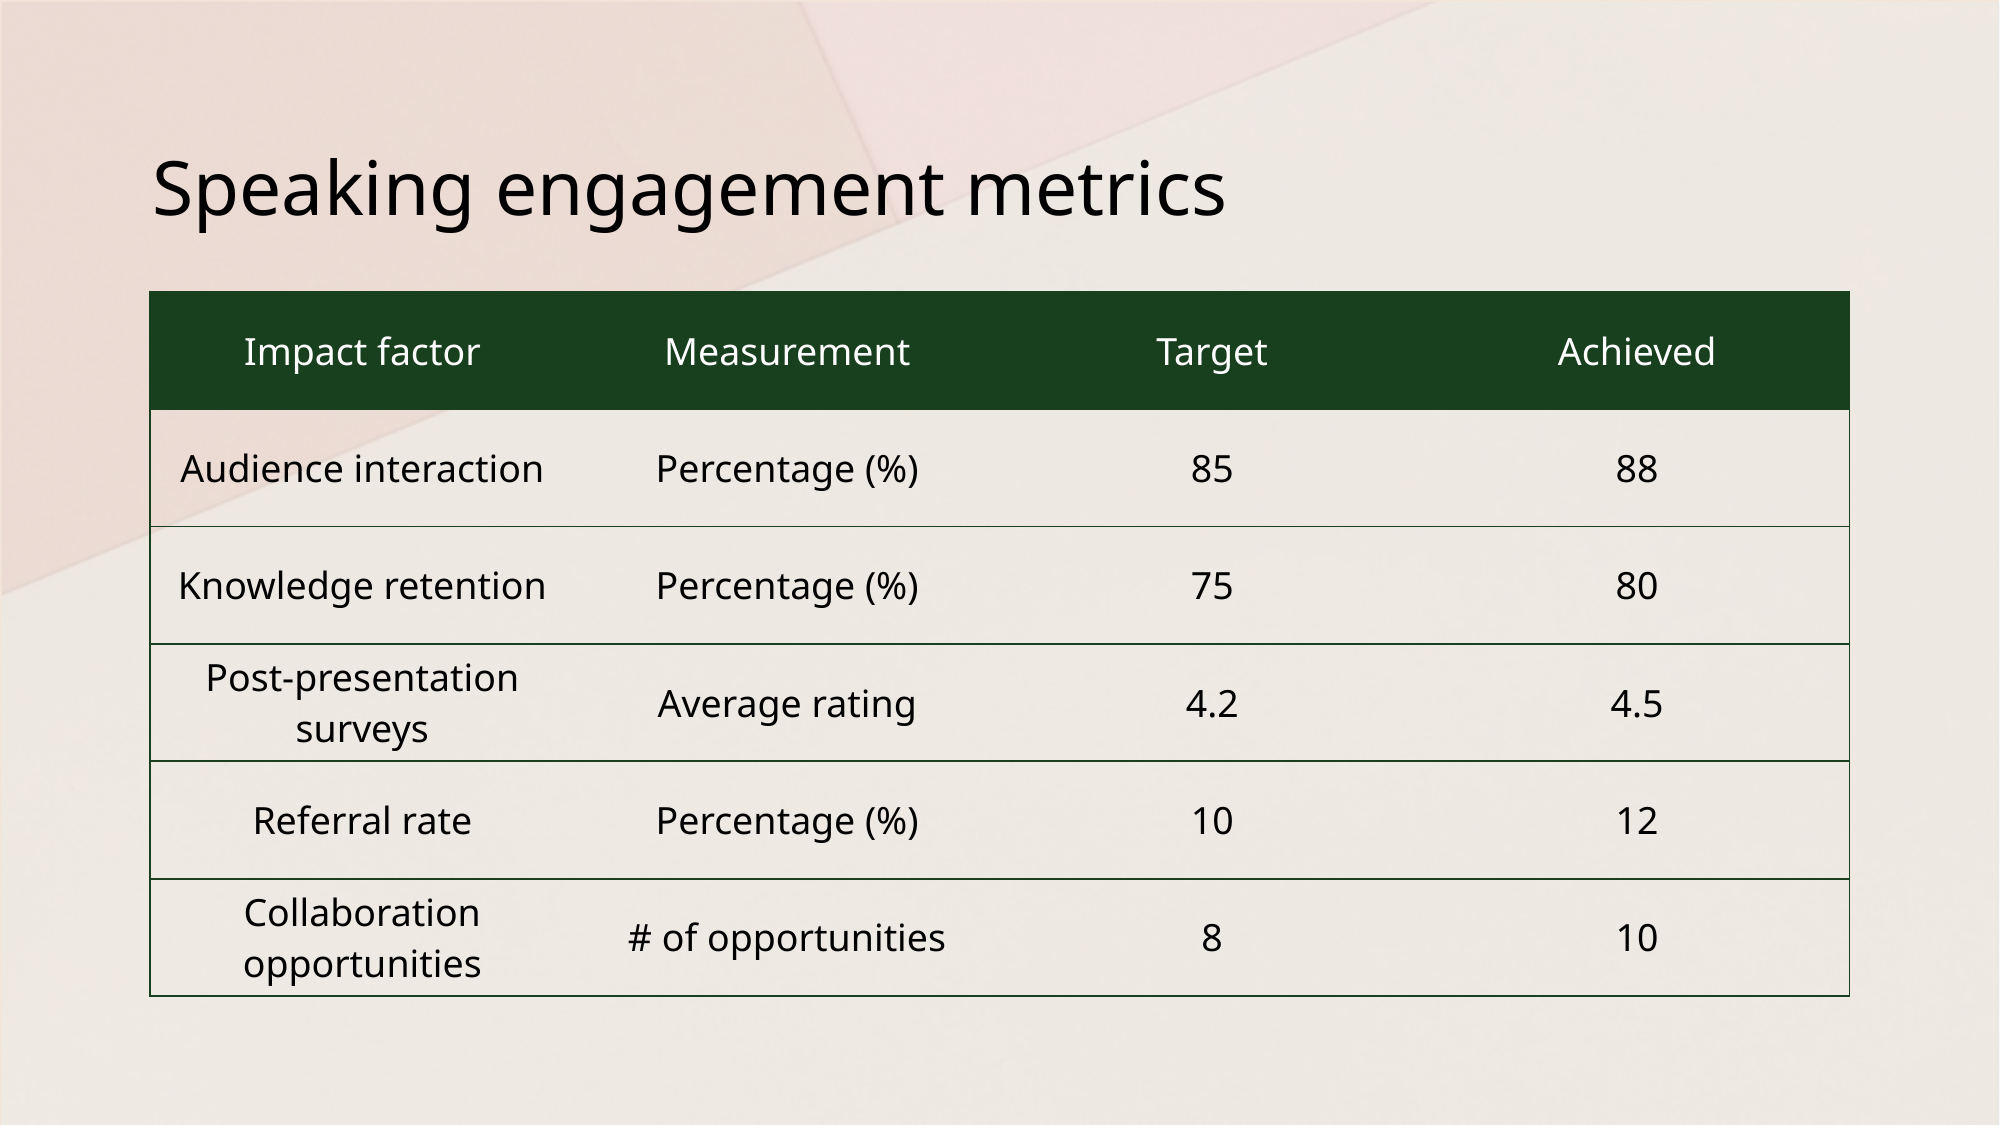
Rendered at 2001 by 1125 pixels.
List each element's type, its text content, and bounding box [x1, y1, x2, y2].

table_cell Knowledge retention [151, 527, 575, 643]
title Speaking engagement metrics [137, 21, 1863, 240]
table_cell Audience interaction [151, 410, 575, 526]
table_cell Post-presentation surveys [151, 645, 575, 760]
table_cell Percentage (%) [575, 410, 1000, 526]
table_cell 85 [1000, 410, 1425, 526]
table_header Achieved [1425, 293, 1849, 408]
table_cell Average rating [575, 645, 1000, 760]
table_cell Percentage (%) [575, 762, 1000, 878]
table_cell 8 [1000, 880, 1425, 995]
table_cell Collaboration opportunities [151, 880, 575, 995]
table_cell 10 [1000, 762, 1425, 878]
table_cell 4.2 [1000, 645, 1425, 760]
table_cell 75 [1000, 527, 1425, 643]
table_header Measurement [575, 293, 1000, 408]
table_cell Referral rate [151, 762, 575, 878]
table_cell # of opportunities [575, 880, 1000, 995]
table_header Impact factor [151, 293, 575, 408]
table_cell 10 [1425, 880, 1849, 995]
table_cell 12 [1425, 762, 1849, 878]
table_cell Percentage (%) [575, 527, 1000, 643]
table_cell 4.5 [1425, 645, 1849, 760]
table_cell 88 [1425, 410, 1849, 526]
table_cell 80 [1425, 527, 1849, 643]
table_header Target [1000, 293, 1425, 408]
